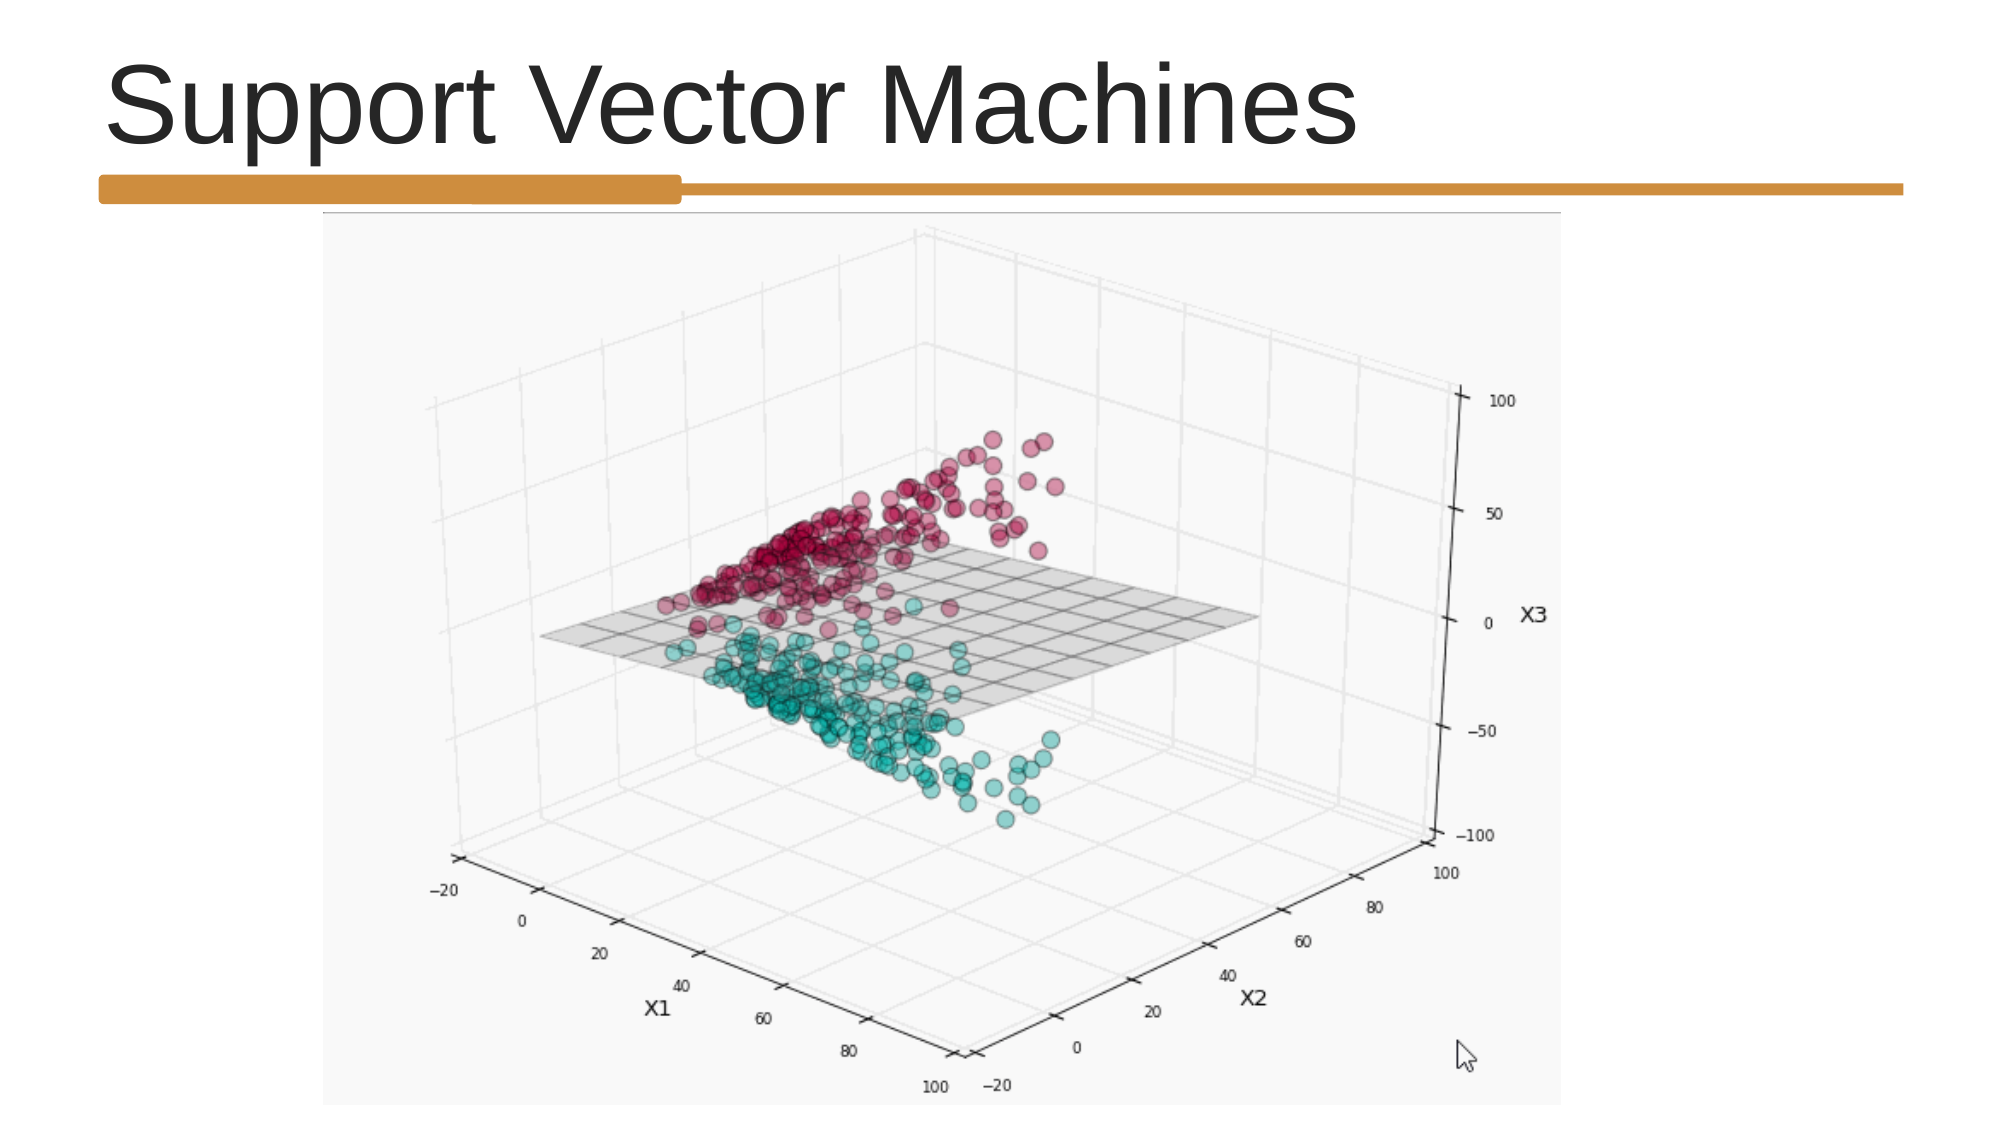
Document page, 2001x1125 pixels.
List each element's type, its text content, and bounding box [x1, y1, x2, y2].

picture [323, 212, 1561, 1105]
list Support Vector Machines [88, 47, 1914, 167]
